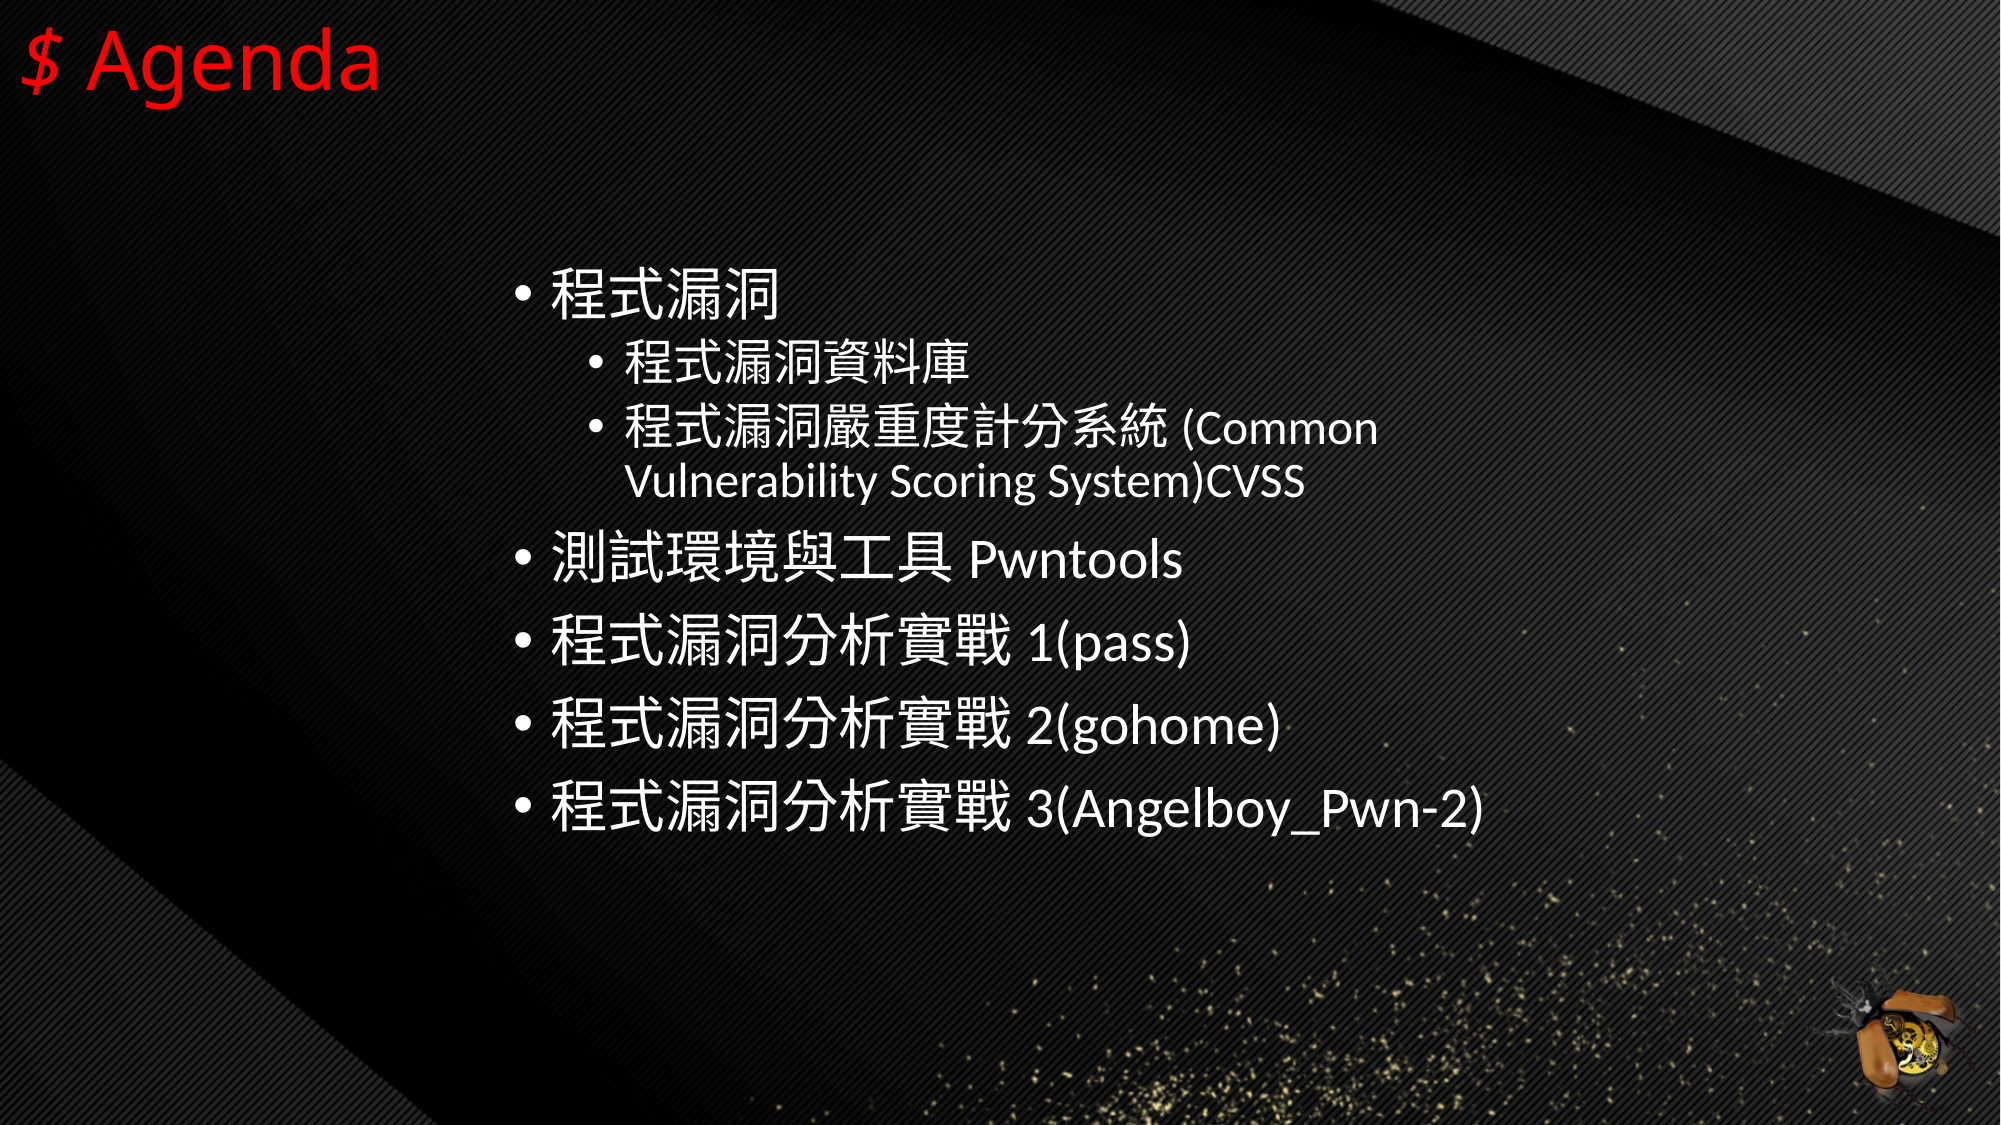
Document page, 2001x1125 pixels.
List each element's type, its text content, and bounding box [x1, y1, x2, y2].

picture [0, 0, 2001, 1125]
title $ Agenda [0, 0, 404, 128]
list 程式漏洞 程式漏洞資料庫 程式漏洞嚴重度計分系統(Common Vulnerability Scoring System)CVSS 測試環境與工具Pwntools 程式漏洞分析實戰1(pass) 程式漏洞分析實戰2(gohome) 程式漏洞分析實戰3(Angelboy_Pwn-2) [498, 257, 1502, 867]
